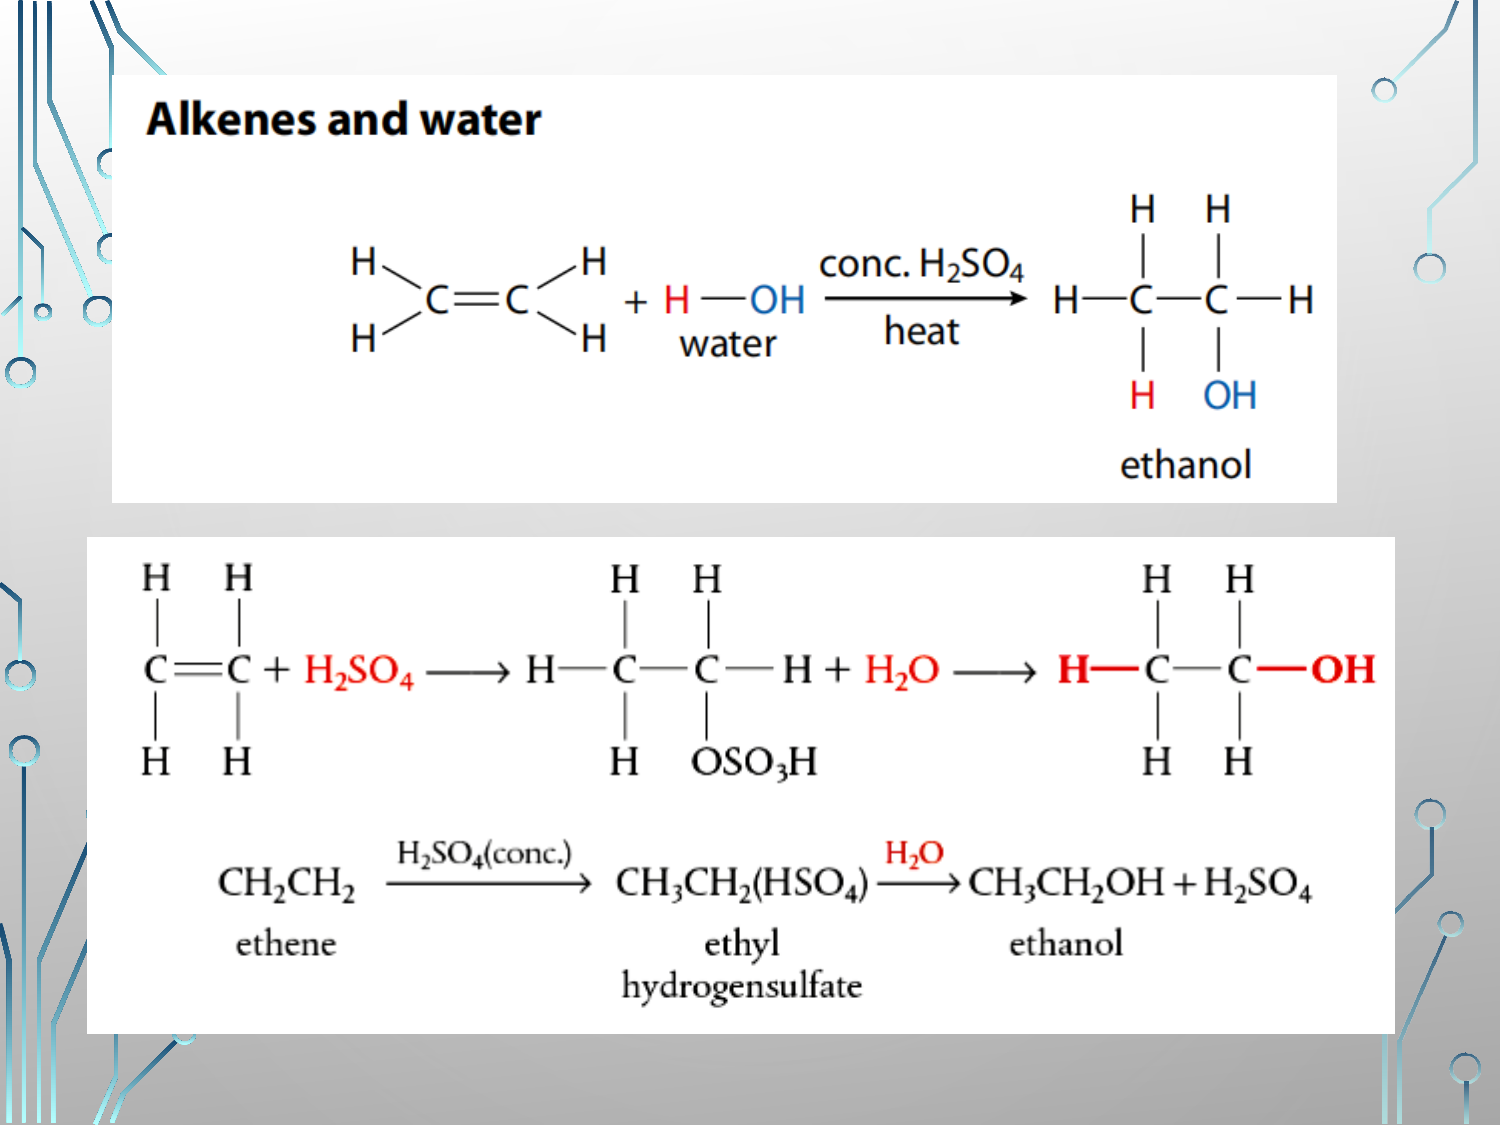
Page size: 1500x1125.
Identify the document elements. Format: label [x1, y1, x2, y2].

picture [87, 537, 1395, 1034]
picture [112, 75, 1337, 503]
